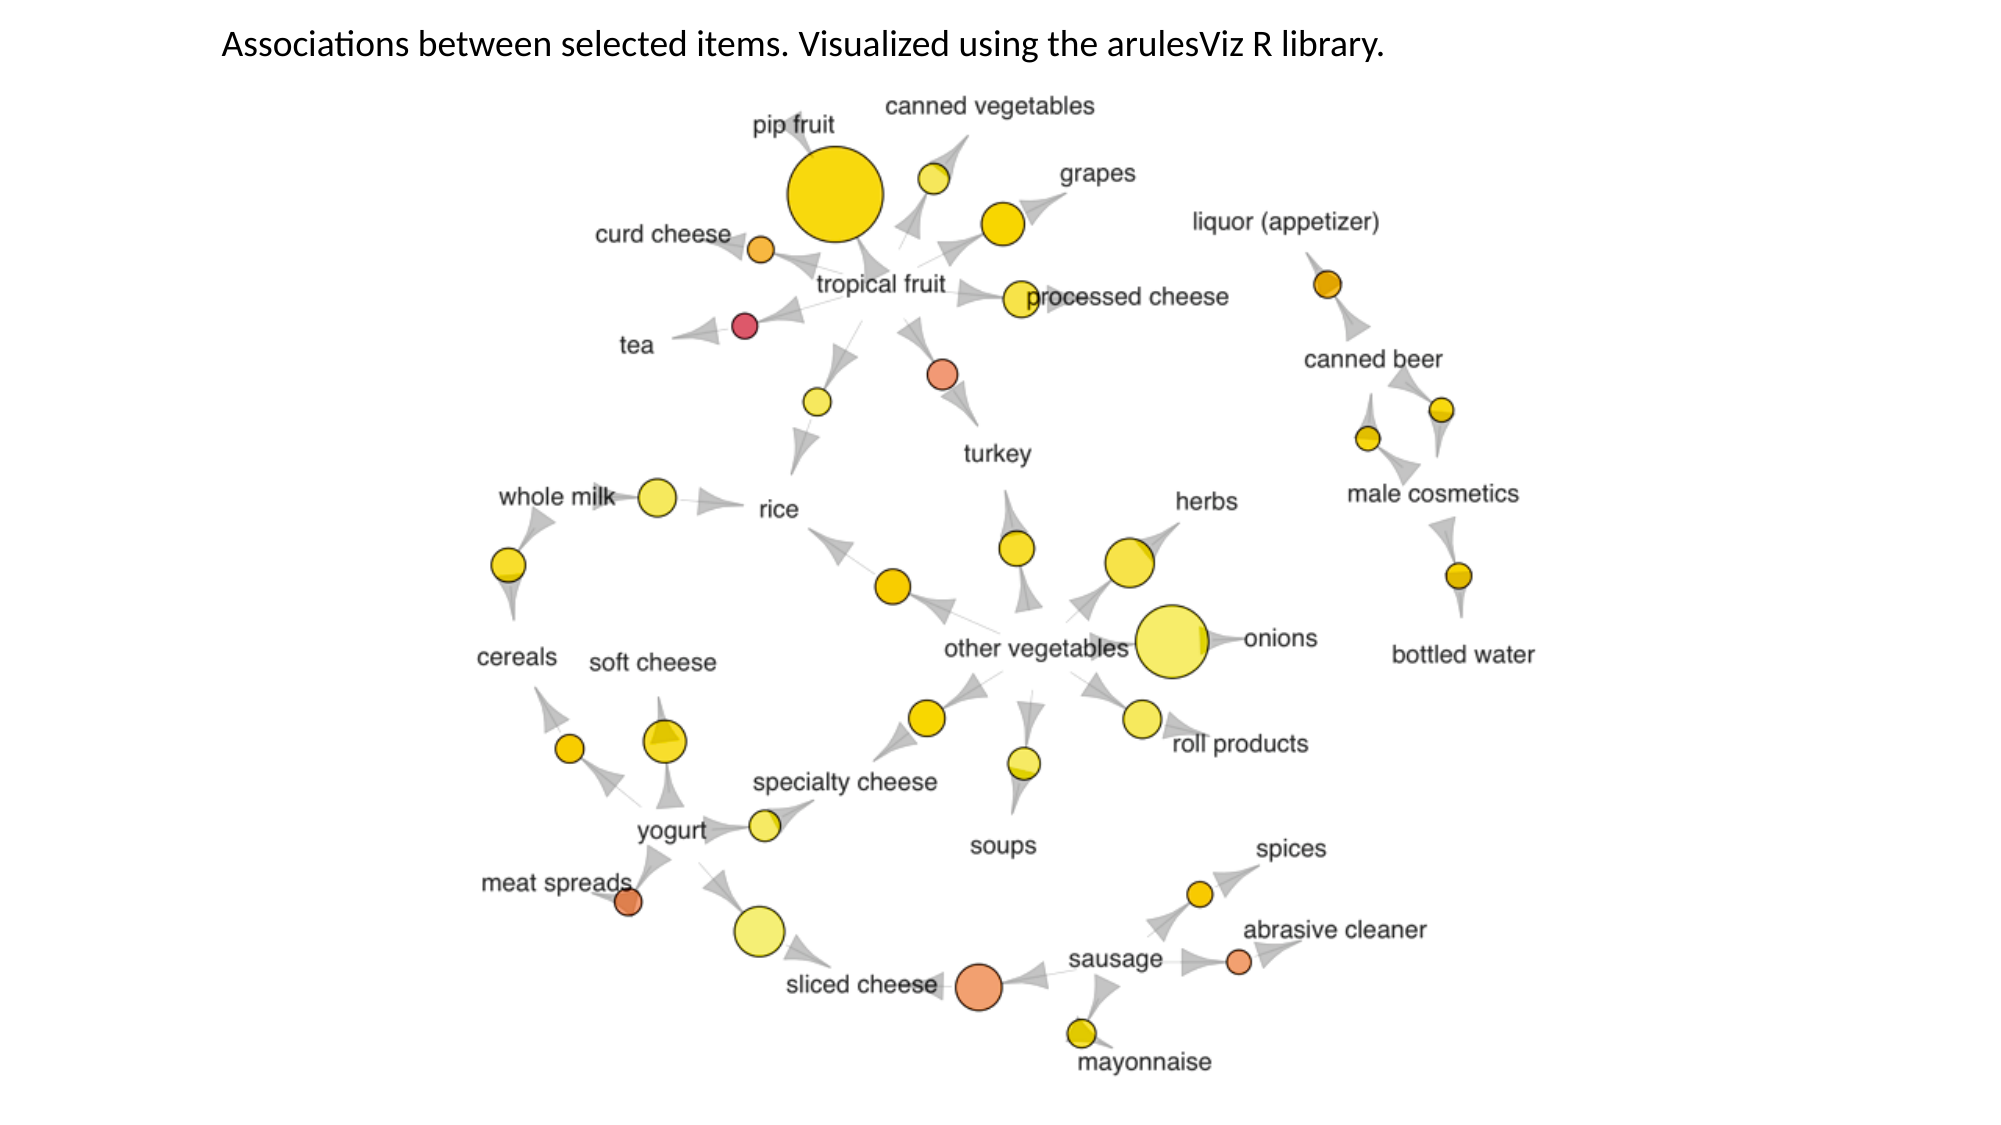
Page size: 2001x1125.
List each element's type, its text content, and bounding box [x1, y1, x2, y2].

text_box Associations between selected items. Visualized using the arulesViz R library. [206, 11, 1652, 71]
picture [400, 71, 1626, 1105]
